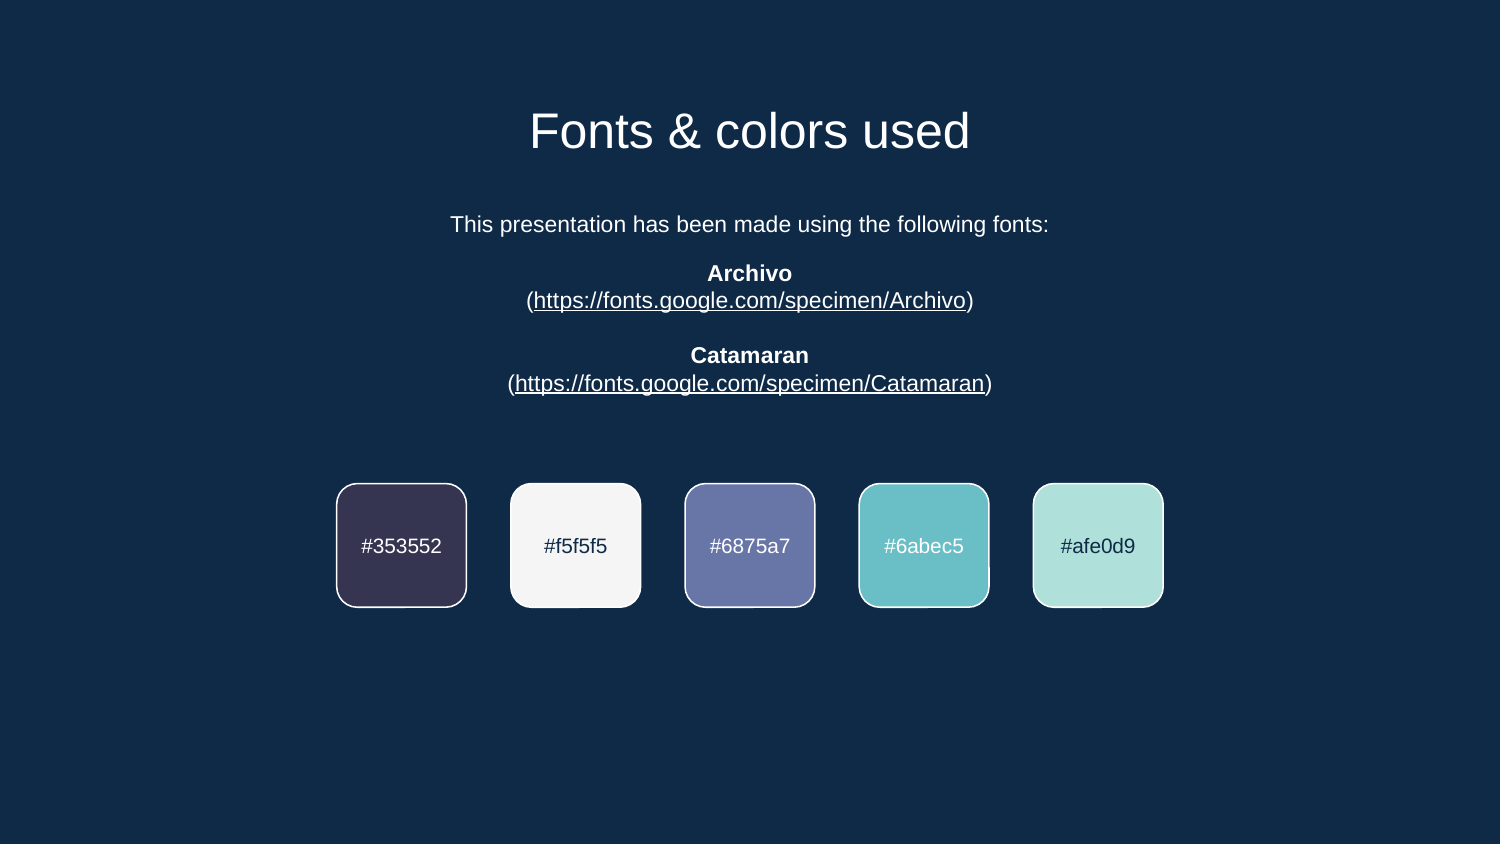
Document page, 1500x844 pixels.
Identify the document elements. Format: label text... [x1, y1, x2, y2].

text_box #f5f5f5 [510, 509, 641, 582]
text_box This presentation has been made using the following fonts: Archivo (https://fonts.google.com/specimen/Archivo) Catamaran (https://fonts.google.com/specimen/Catamaran) [117, 194, 1383, 429]
text_box [1033, 582, 1164, 608]
text_box [685, 582, 815, 608]
title Fonts & colors used [117, 83, 1383, 163]
text_box #6abec5 [859, 509, 989, 582]
text_box [1033, 483, 1164, 509]
text_box #353552 [336, 509, 467, 582]
text_box [336, 582, 467, 608]
text_box [510, 483, 641, 509]
text_box [859, 483, 989, 509]
text_box [859, 582, 989, 608]
text_box #afe0d9 [1033, 509, 1164, 582]
text_box #6875a7 [685, 509, 815, 582]
text_box [510, 582, 641, 608]
text_box [336, 483, 467, 509]
text_box [685, 483, 815, 509]
